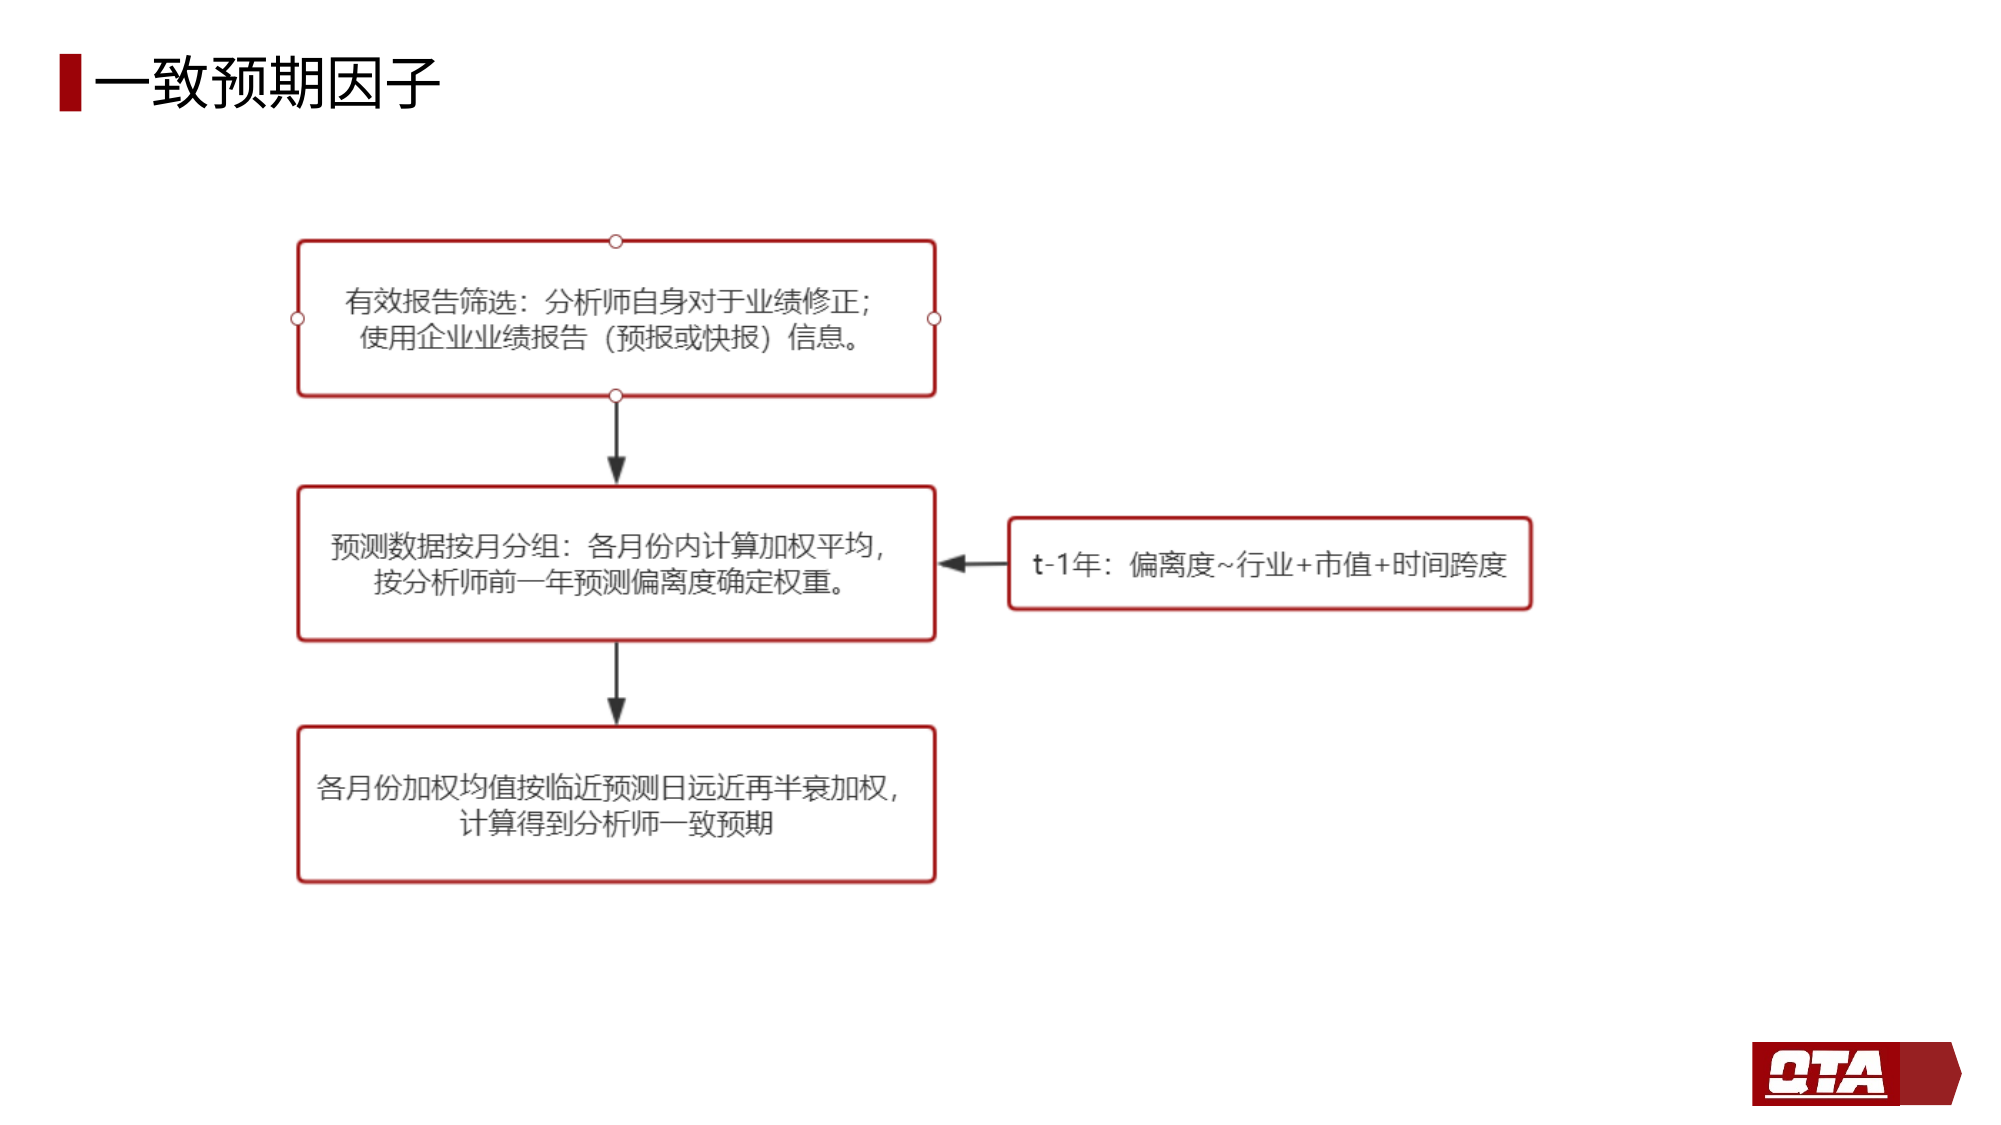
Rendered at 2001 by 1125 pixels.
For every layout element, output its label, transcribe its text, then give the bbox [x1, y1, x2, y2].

slide_number [1511, 1042, 1962, 1103]
picture [225, 196, 1628, 929]
title 一致预期因子 [78, 0, 1775, 174]
